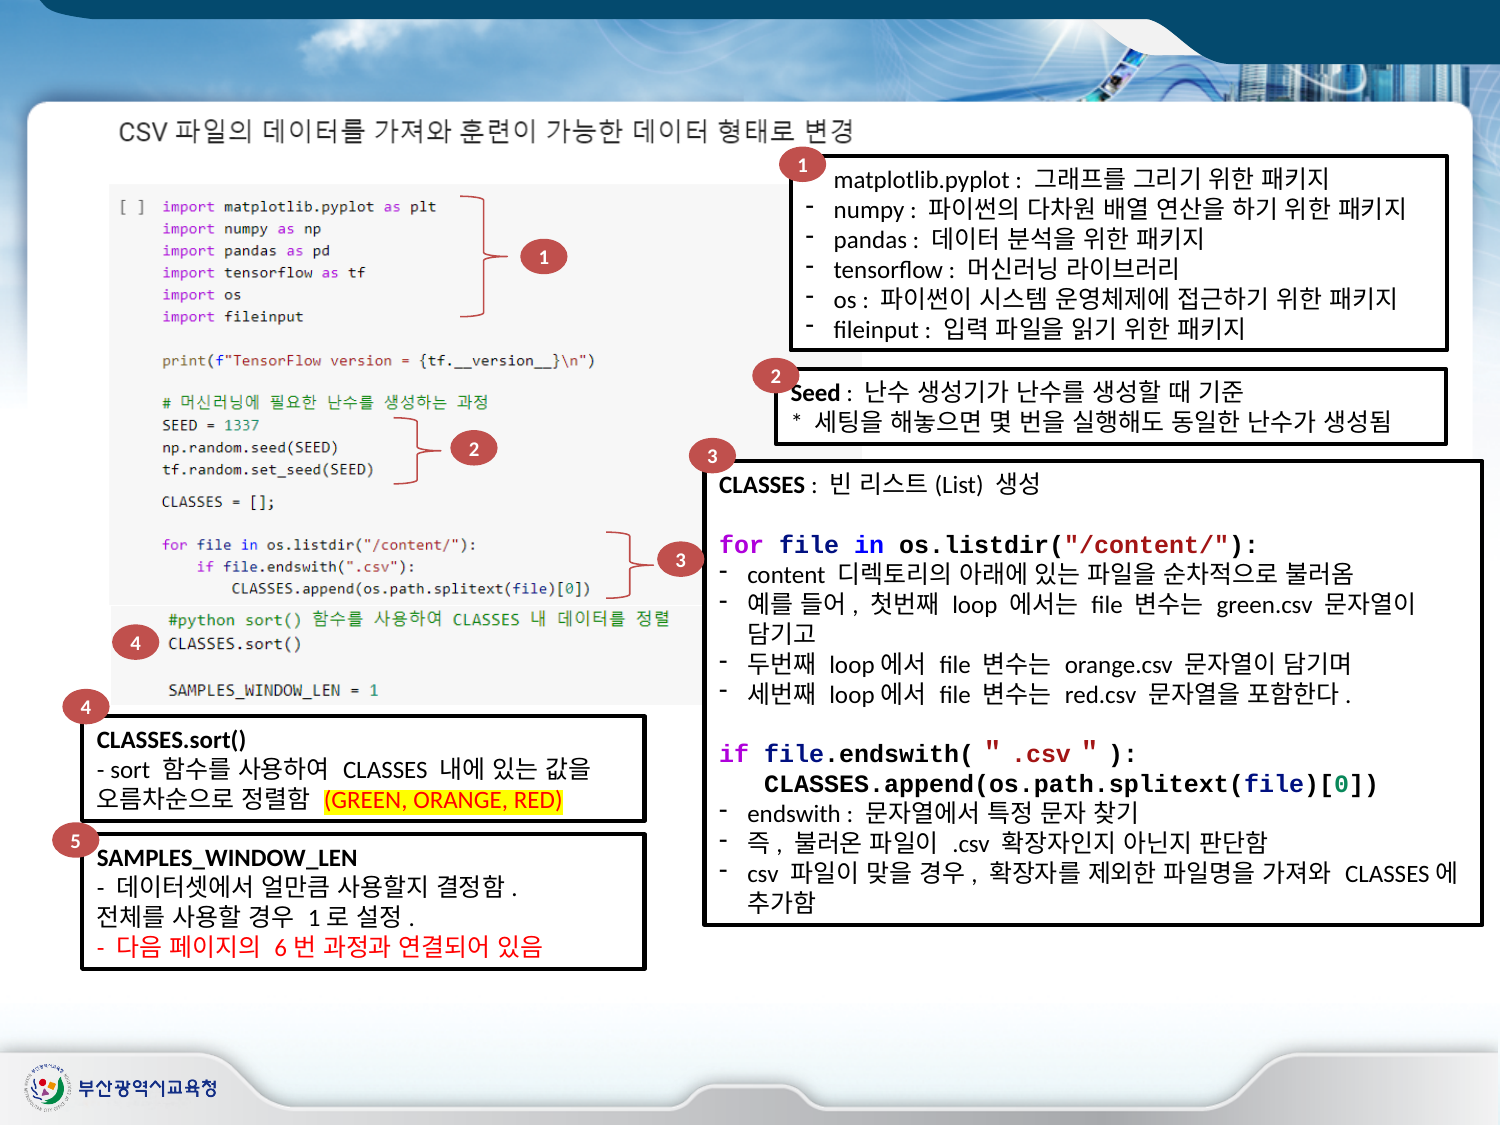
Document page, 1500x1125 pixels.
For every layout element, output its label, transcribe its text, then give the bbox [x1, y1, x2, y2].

text_box 5 [52, 822, 100, 858]
text_box SAMPLES_WINDOW_LEN - 데이터셋에서 얼만큼 사용할지 결정함. 전체를 사용할 경우 1로 설정. - 다음 페이지의 6번 과정과 연결되어 있음 [80, 832, 647, 971]
picture [0, 0, 1500, 1125]
text_box CLASSES : 빈 리스트(List) 생성 for file in os.listdir("/content/"): content 디렉토리의 아래에 있는 파일을 순차적으로 불러옴 예를 들어, 첫번째 loop 에서는 file 변수는 green.csv 문자열이 담기고 두번째 loop에서 file 변수는 orange.csv 문자열이 담기며 세번째 loop에서 file 변수는 red.csv 문자열을 포함한다. if file.endswith(＂.csv＂): CLASSES.append(os.path.splitext(file)[0]) endswith : 문자열에서 특정 문자 찾기 즉, 불러온 파일이 .csv 확장자인지 아닌지 판단함 csv 파일이 맞을 경우, 확장자를 제외한 파일명을 가져와 CLASSES에 추가함 [702, 459, 1484, 927]
text_box 4 [62, 688, 109, 725]
text_box CLASSES.sort() - sort 함수를 사용하여 CLASSES 내에 있는 값을 오름차순으로 정렬함 (GREEN, ORANGE, RED) [80, 714, 647, 823]
text_box Seed : 난수 생성기가 난수를 생성할 때 기준 * 세팅을 해놓으면 몇 번을 실행해도 동일한 난수가 생성됨 [867, 367, 1448, 446]
text_box matplotlib.pyplot : 그래프를 그리기 위한 패키지 numpy : 파이썬의 다차원 배열 연산을 하기 위한 패키지 pandas : 데이터 분석을 위한 패키지 tensorflow : 머신러닝 라이브러리 os : 파이썬이 시스템 운영체제에 접근하기 위한 패키지 fileinput : 입력 파일을 읽기 위한 패키지 [867, 154, 1449, 352]
